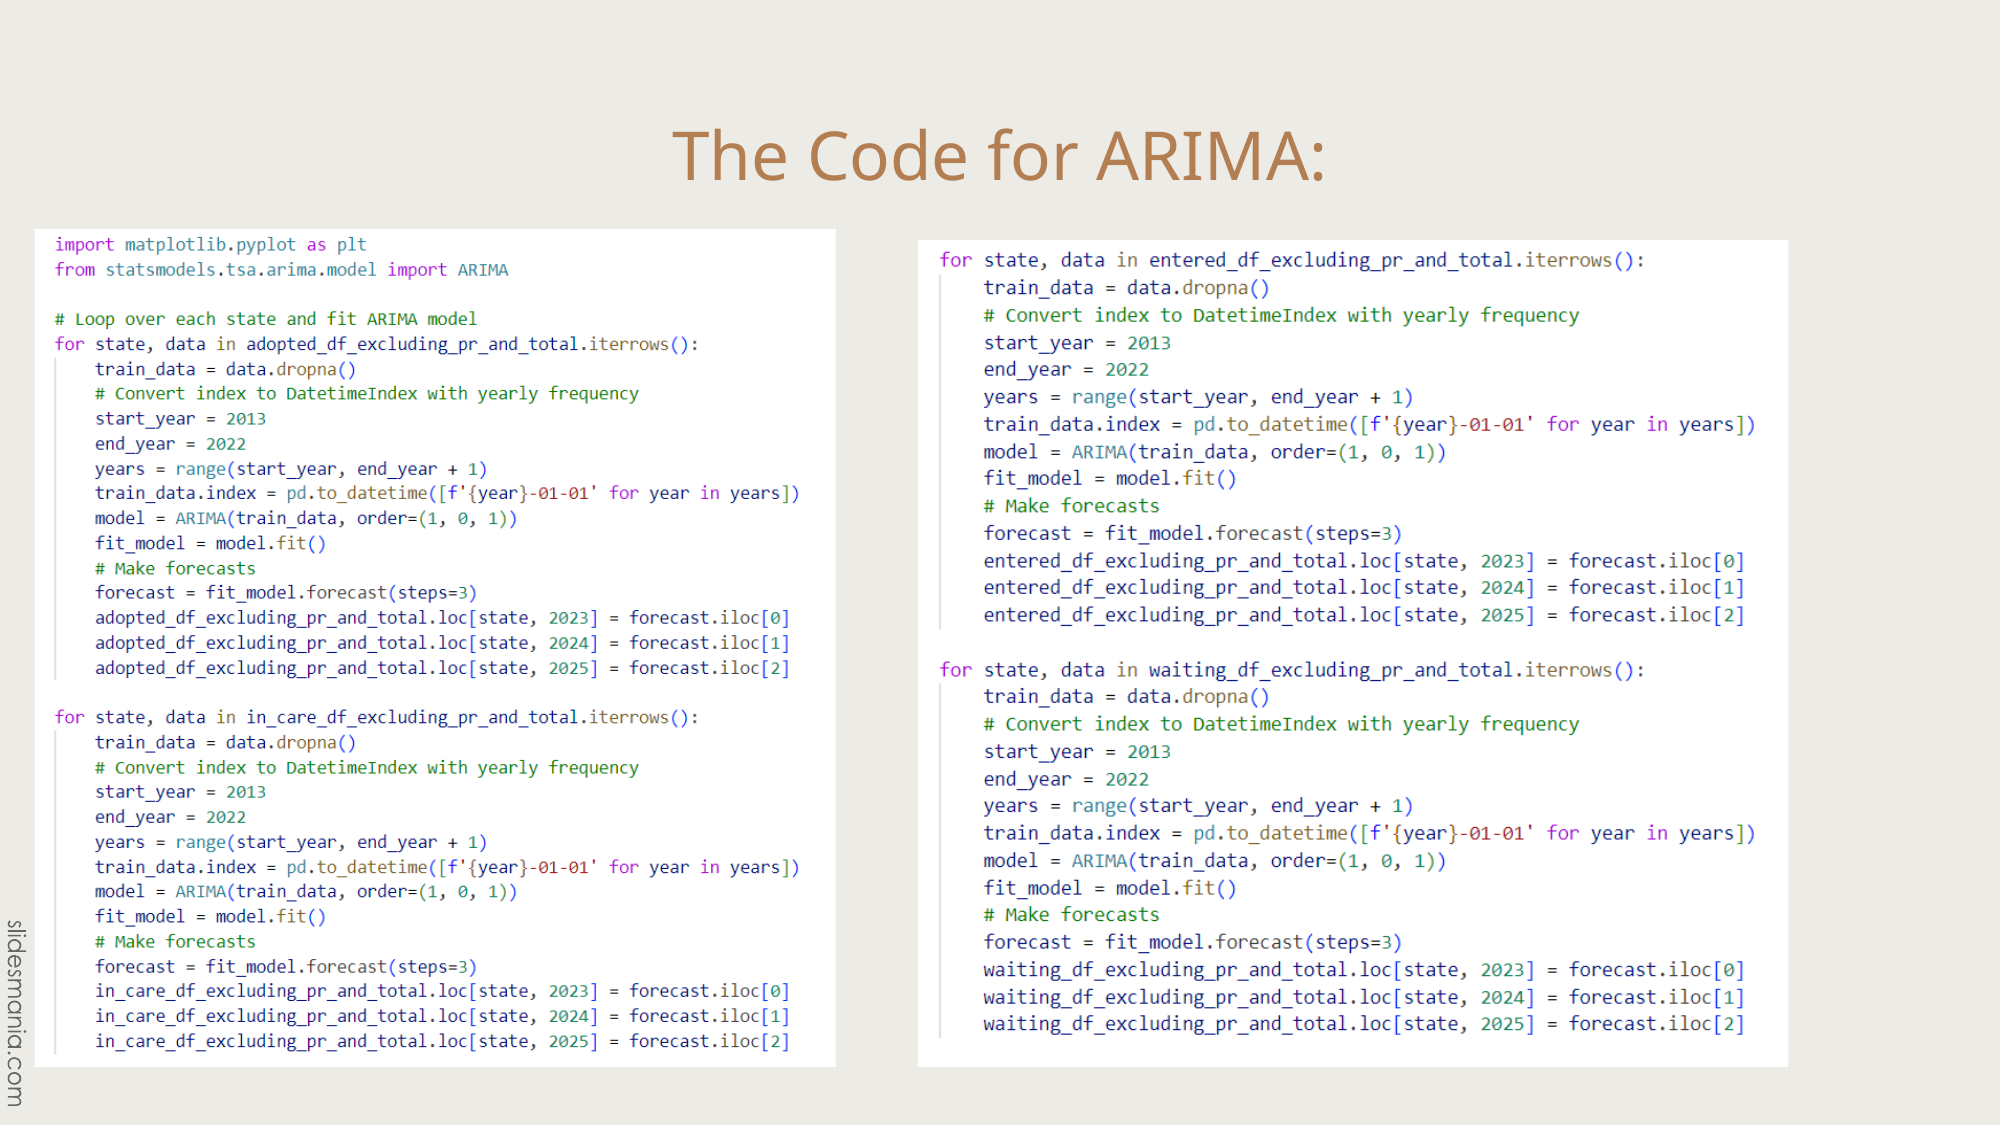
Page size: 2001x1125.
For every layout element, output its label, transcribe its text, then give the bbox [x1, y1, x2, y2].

picture [34, 228, 836, 1067]
title The Code for ARIMA: [206, 92, 1794, 215]
picture [917, 240, 1789, 1067]
